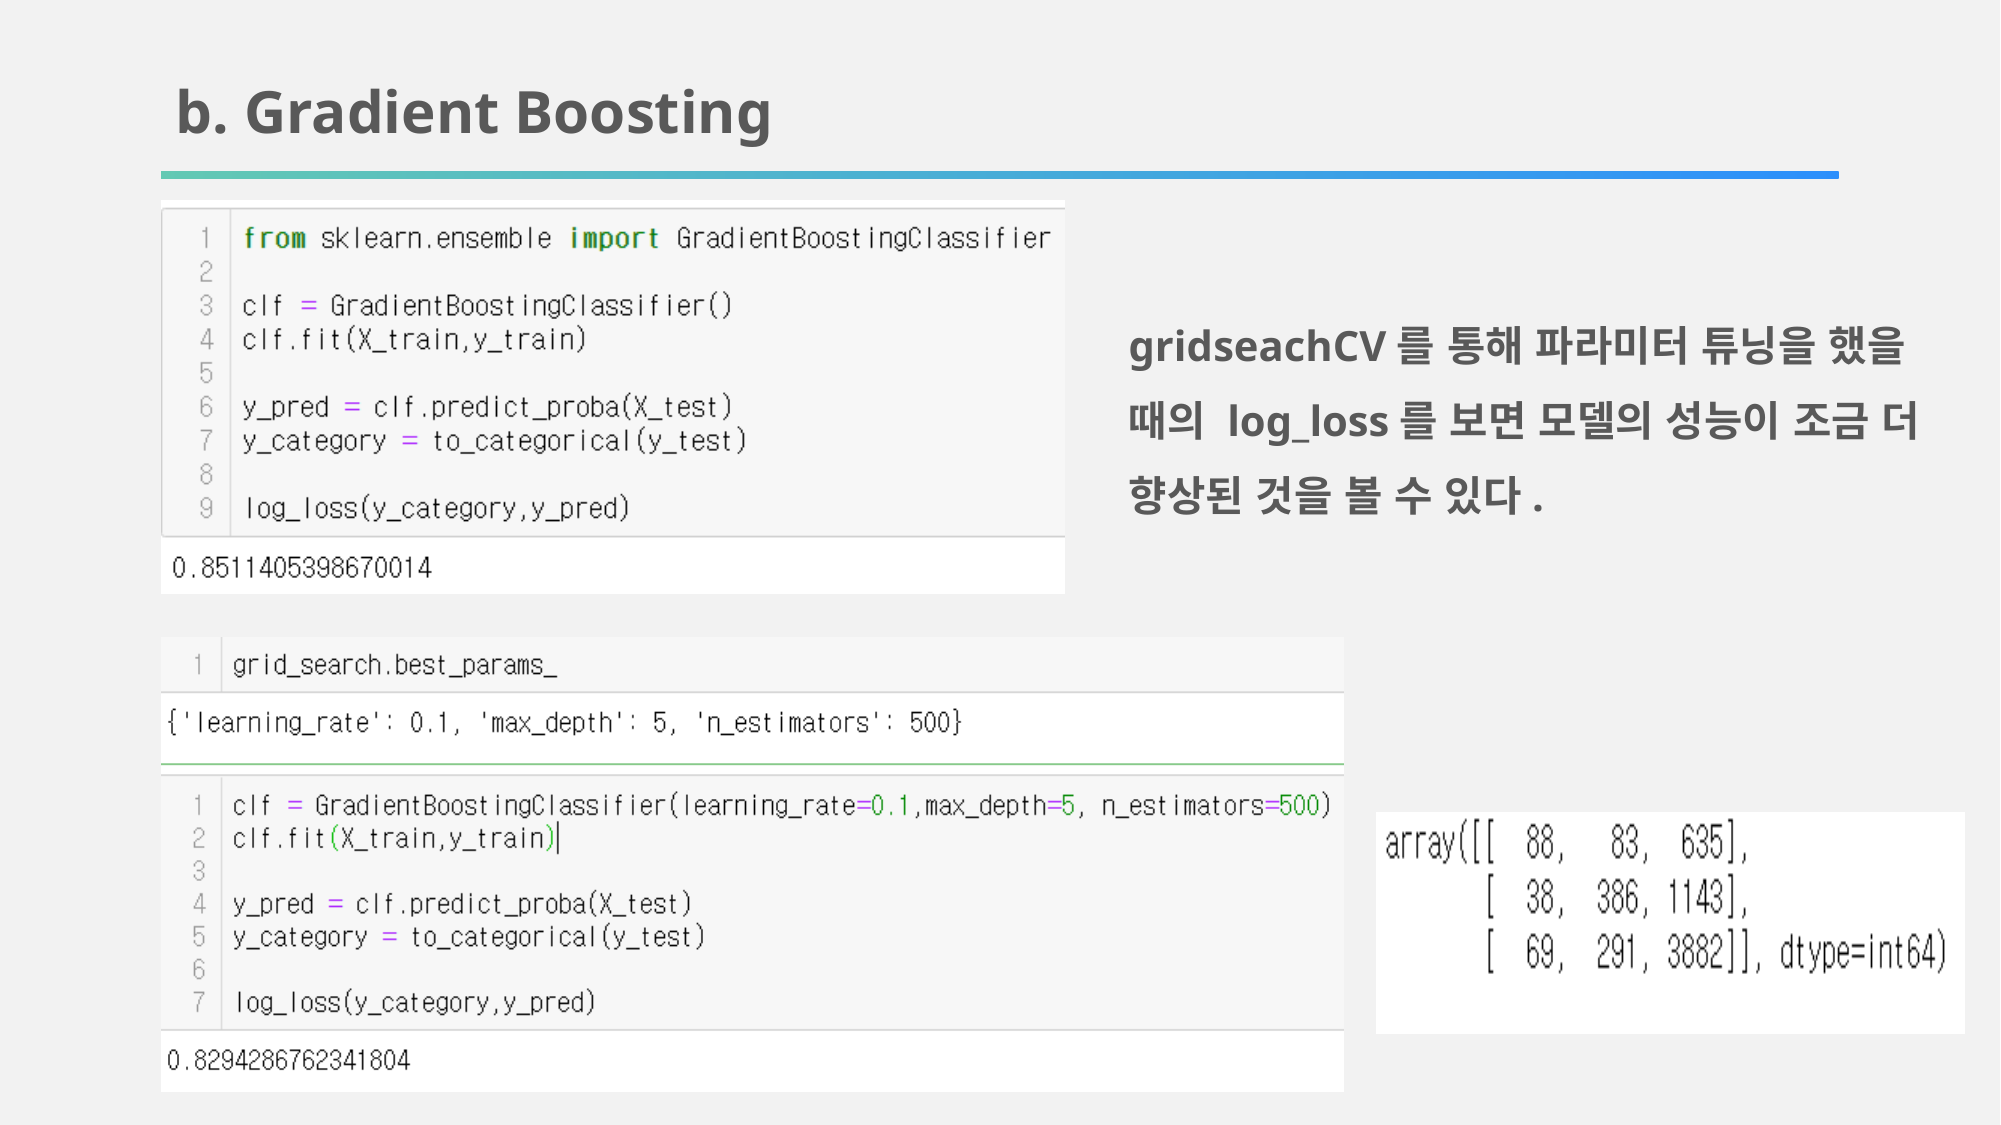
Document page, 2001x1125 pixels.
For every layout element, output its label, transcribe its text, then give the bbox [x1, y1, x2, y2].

text_box gridseachCV를 통해 파라미터 튜닝을 했을 때의 log_loss를 보면 모델의 성능이 조금 더 향상된 것을 볼 수 있다. [1113, 287, 1965, 528]
picture [161, 200, 1065, 594]
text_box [161, 32, 1839, 179]
picture [161, 637, 1344, 1093]
picture [1376, 812, 1965, 1034]
